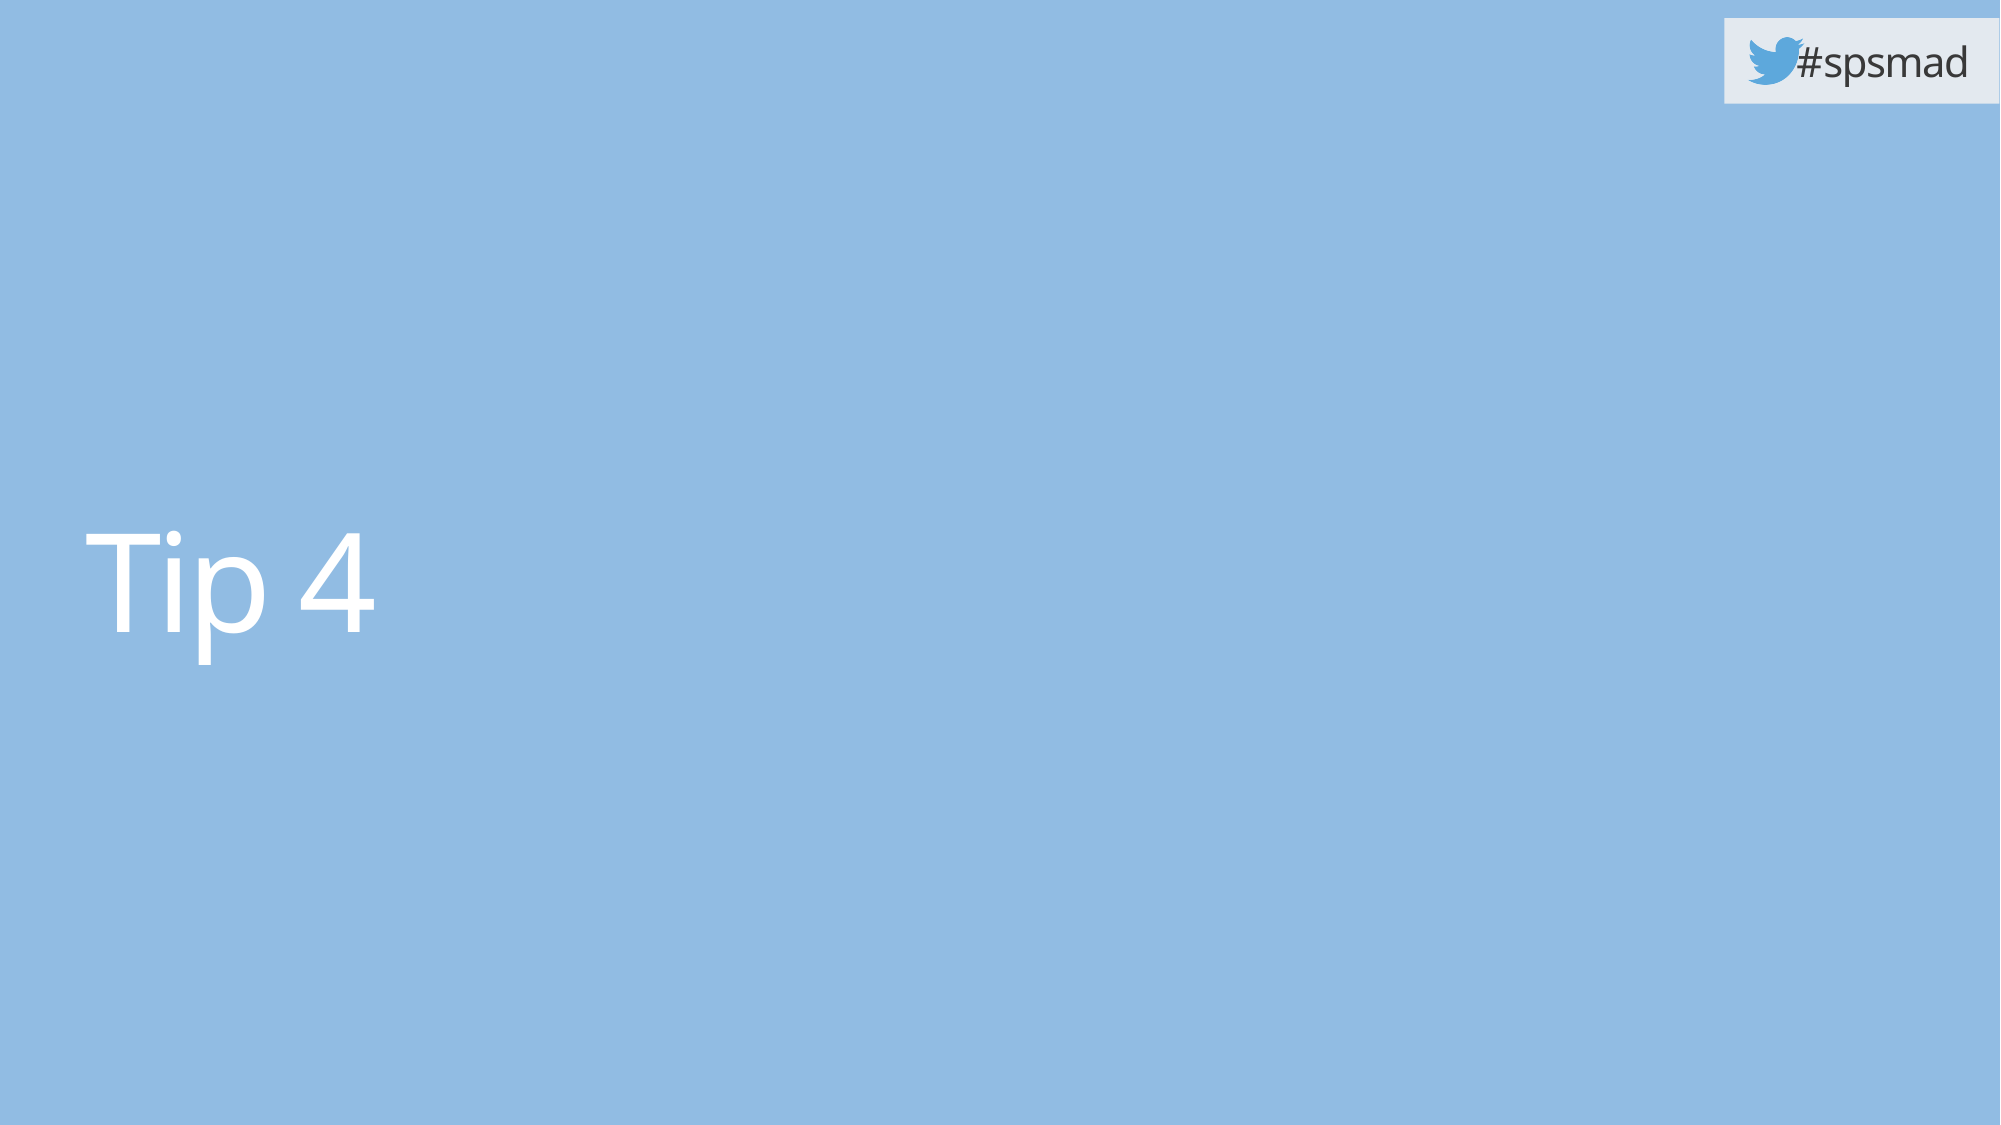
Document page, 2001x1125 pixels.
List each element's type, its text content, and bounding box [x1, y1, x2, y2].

title Tip 4 [85, 462, 1915, 663]
picture [1747, 37, 1805, 85]
